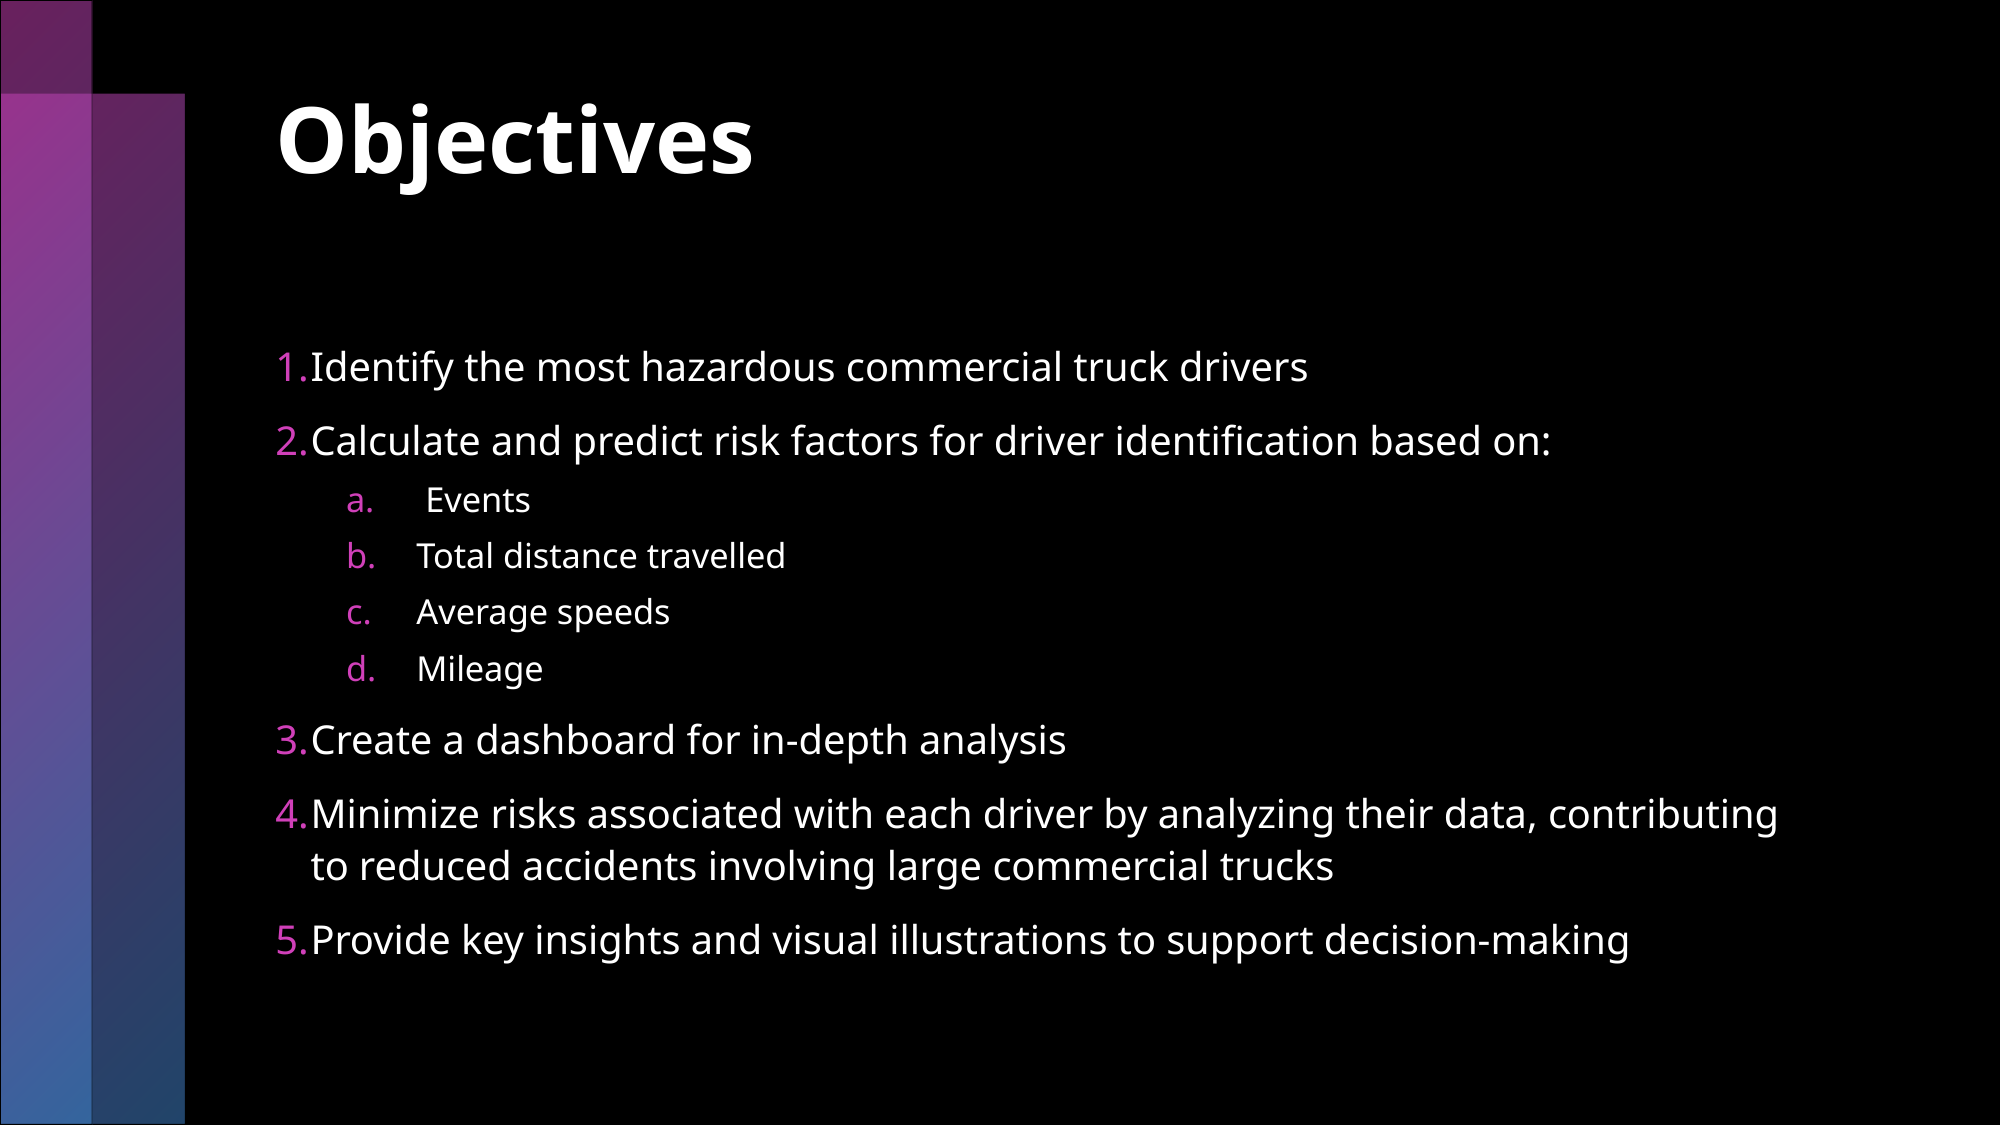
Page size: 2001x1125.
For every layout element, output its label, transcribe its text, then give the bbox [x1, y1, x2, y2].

list Identify the most hazardous commercial truck drivers Calculate and predict risk factors for driver identification based on: Events Total distance travelled Average speeds Mileage Create a dashboard for in-depth analysis Minimize risks associated with each driver by analyzing their data, contributing to reduced accidents involving large commercial trucks Provide key insights and visual illustrations to support decision-making [260, 329, 1817, 974]
title Objectives [260, 74, 1817, 329]
